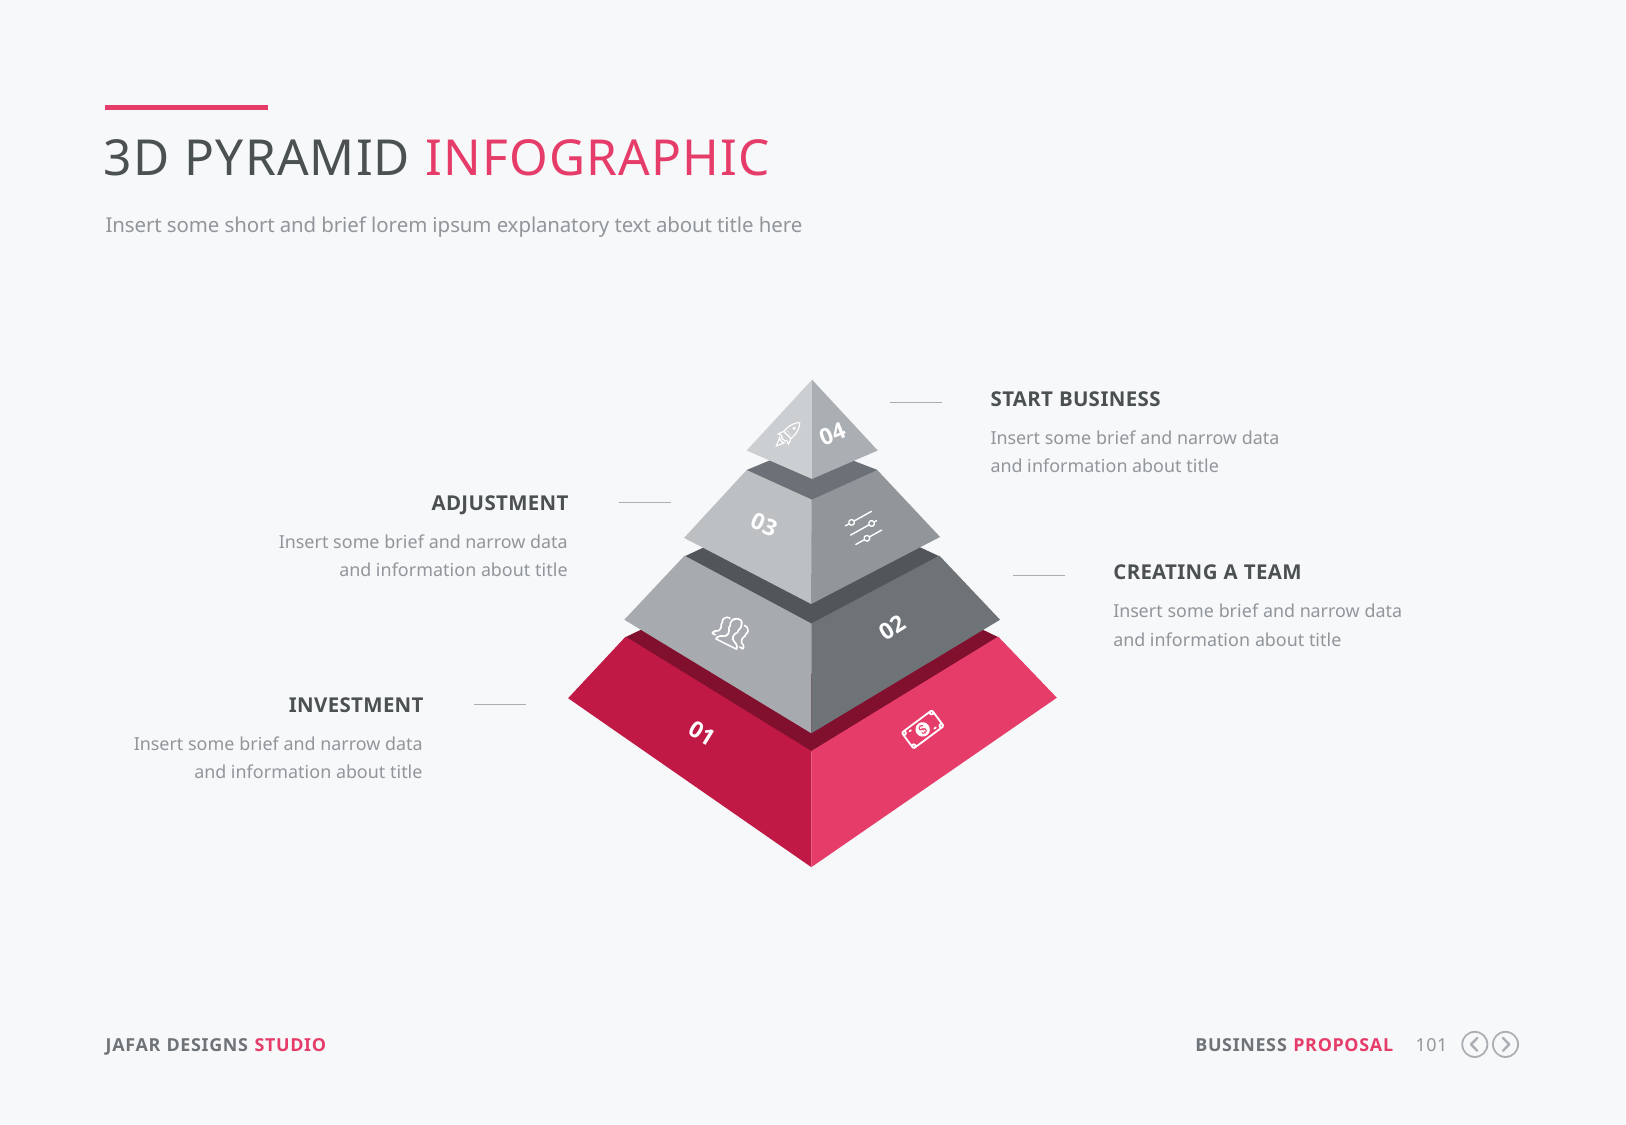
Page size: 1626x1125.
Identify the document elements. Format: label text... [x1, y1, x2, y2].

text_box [252, 490, 569, 582]
list 3d pyramid Infographic [103, 125, 1518, 188]
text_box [568, 379, 1057, 868]
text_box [1113, 559, 1430, 651]
list Insert some short and brief lorem ipsum explanatory text about title here [105, 209, 1519, 241]
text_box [990, 386, 1307, 478]
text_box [107, 692, 424, 784]
